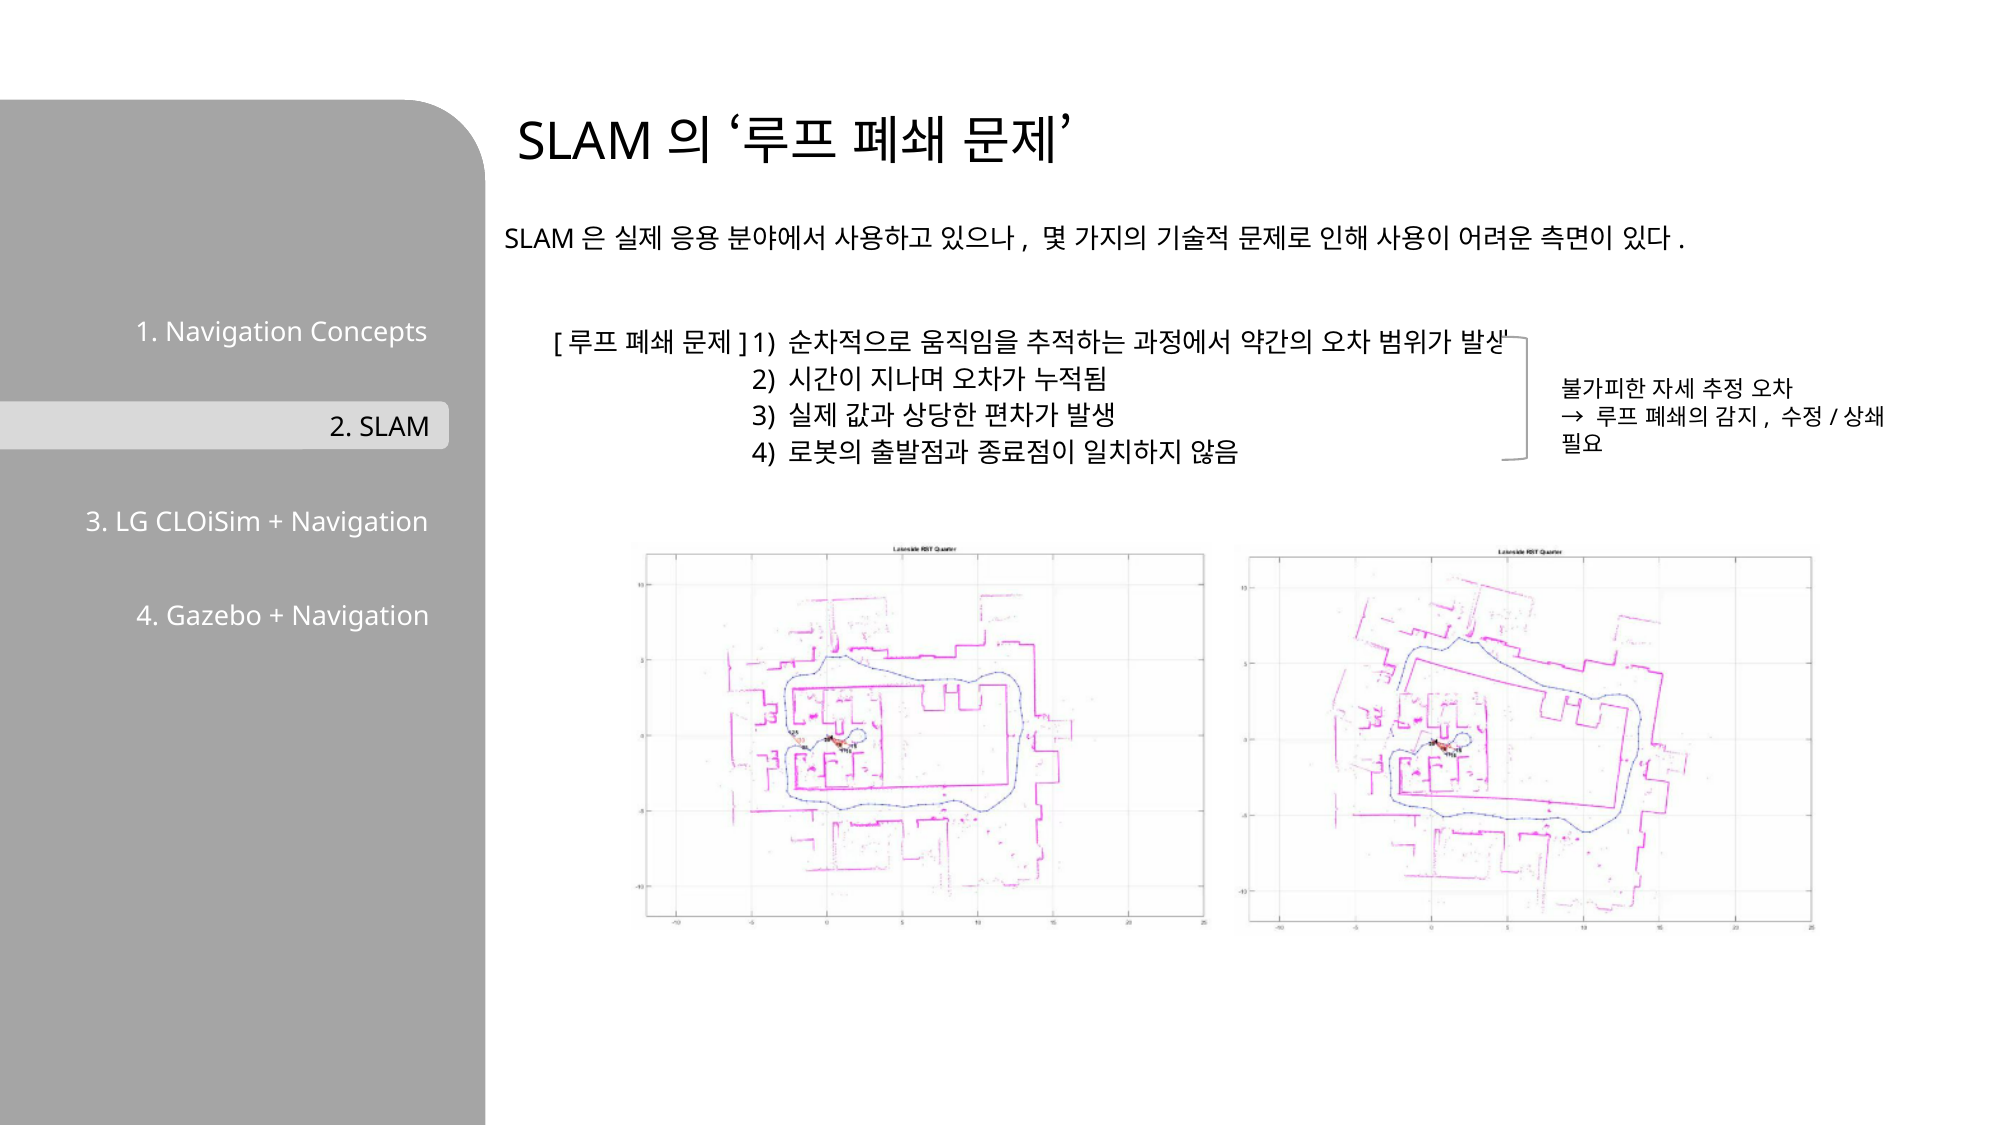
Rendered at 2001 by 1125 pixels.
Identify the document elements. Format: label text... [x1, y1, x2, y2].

text_box 1) 순차적으로 움직임을 추적하는 과정에서 약간의 오차 범위가 발생 2) 시간이 지나며 오차가 누적됨 3) 실제 값과 상당한 편차가 발생 4) 로봇의 출발점과 종료점이 일치하지 않음 [736, 317, 1525, 476]
text_box [1501, 335, 1528, 461]
text_box 불가피한 자세 추정 오차 → 루프 폐쇄의 감지, 수정/상쇄 필요 [1546, 367, 1904, 465]
text_box SLAM의 ‘루프 폐쇄 문제’ [502, 99, 1088, 178]
text_box SLAM은 실제 응용 분야에서 사용하고 있으나, 몇 가지의 기술적 문제로 인해 사용이 어려운 측면이 있다. [489, 214, 1701, 262]
text_box [루프 폐쇄 문제] [538, 317, 736, 365]
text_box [0, 99, 485, 1125]
picture [630, 541, 1218, 935]
picture [1219, 540, 1836, 944]
